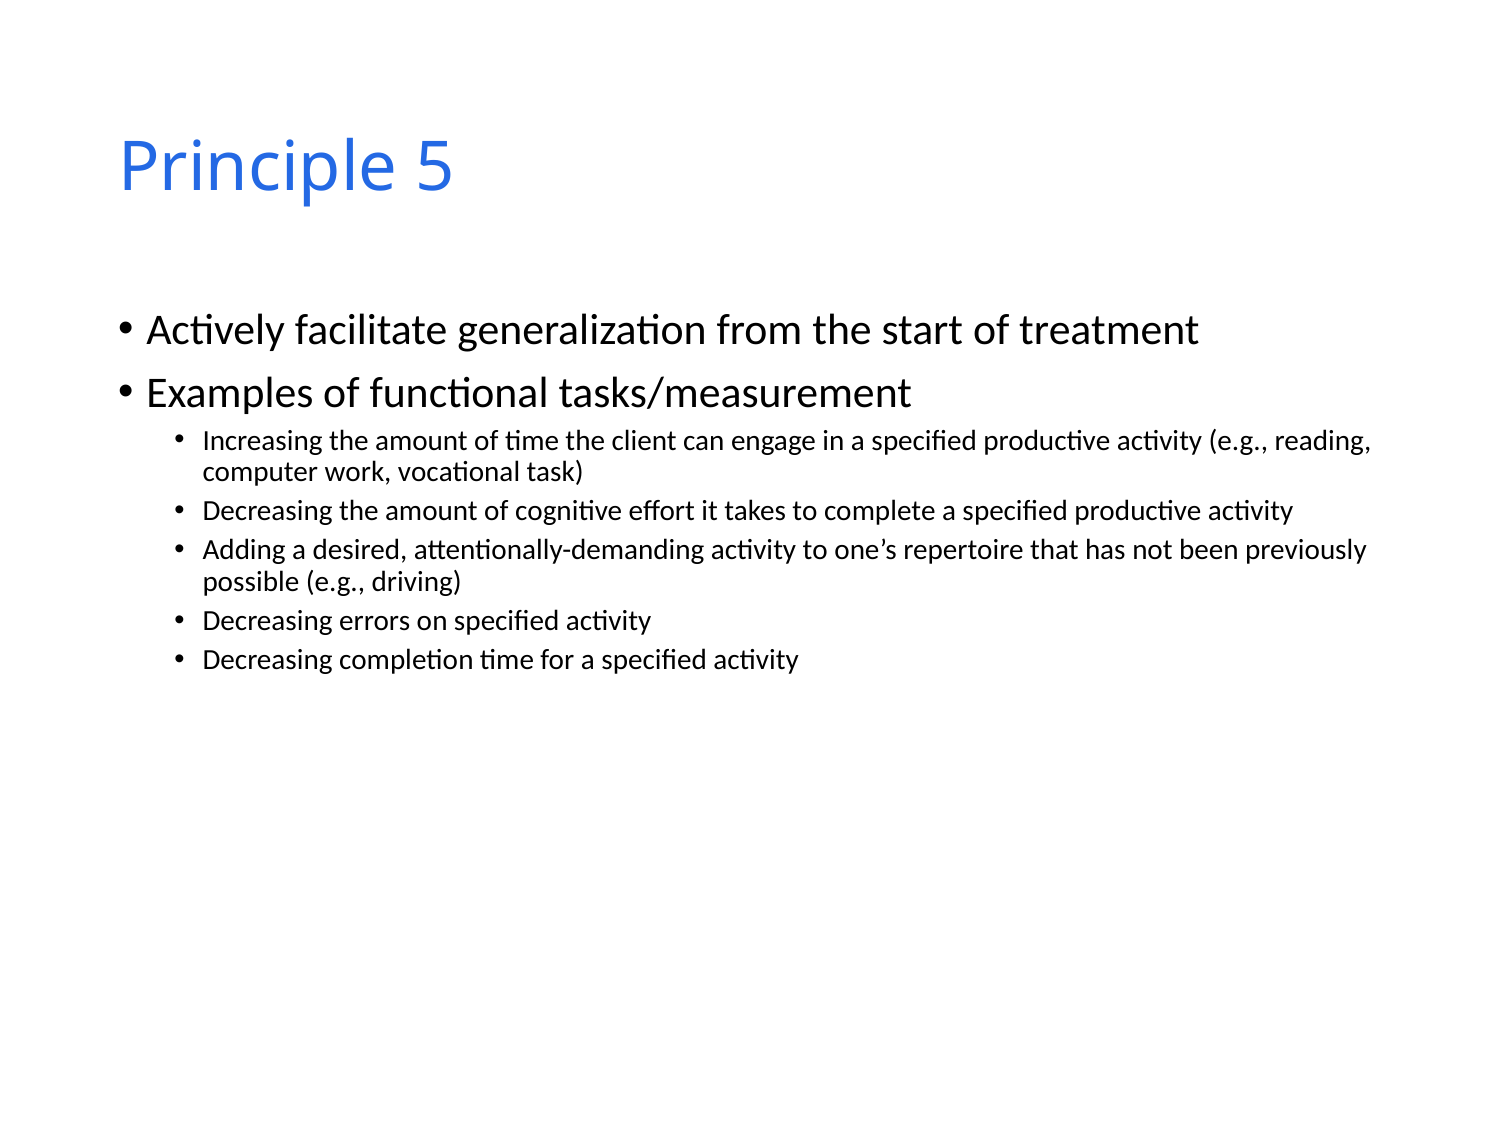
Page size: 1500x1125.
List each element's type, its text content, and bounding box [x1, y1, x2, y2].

list Actively facilitate generalization from the start of treatment Examples of functional tasks/measurement Increasing the amount of time the client can engage in a specified productive activity (e.g., reading, computer work, vocational task) Decreasing the amount of cognitive effort it takes to complete a specified productive activity Adding a desired, attentionally-demanding activity to one’s repertoire that has not been previously possible (e.g., driving) Decreasing errors on specified activity Decreasing completion time for a specified activity [103, 299, 1397, 1014]
title Principle 5 [103, 59, 1397, 278]
